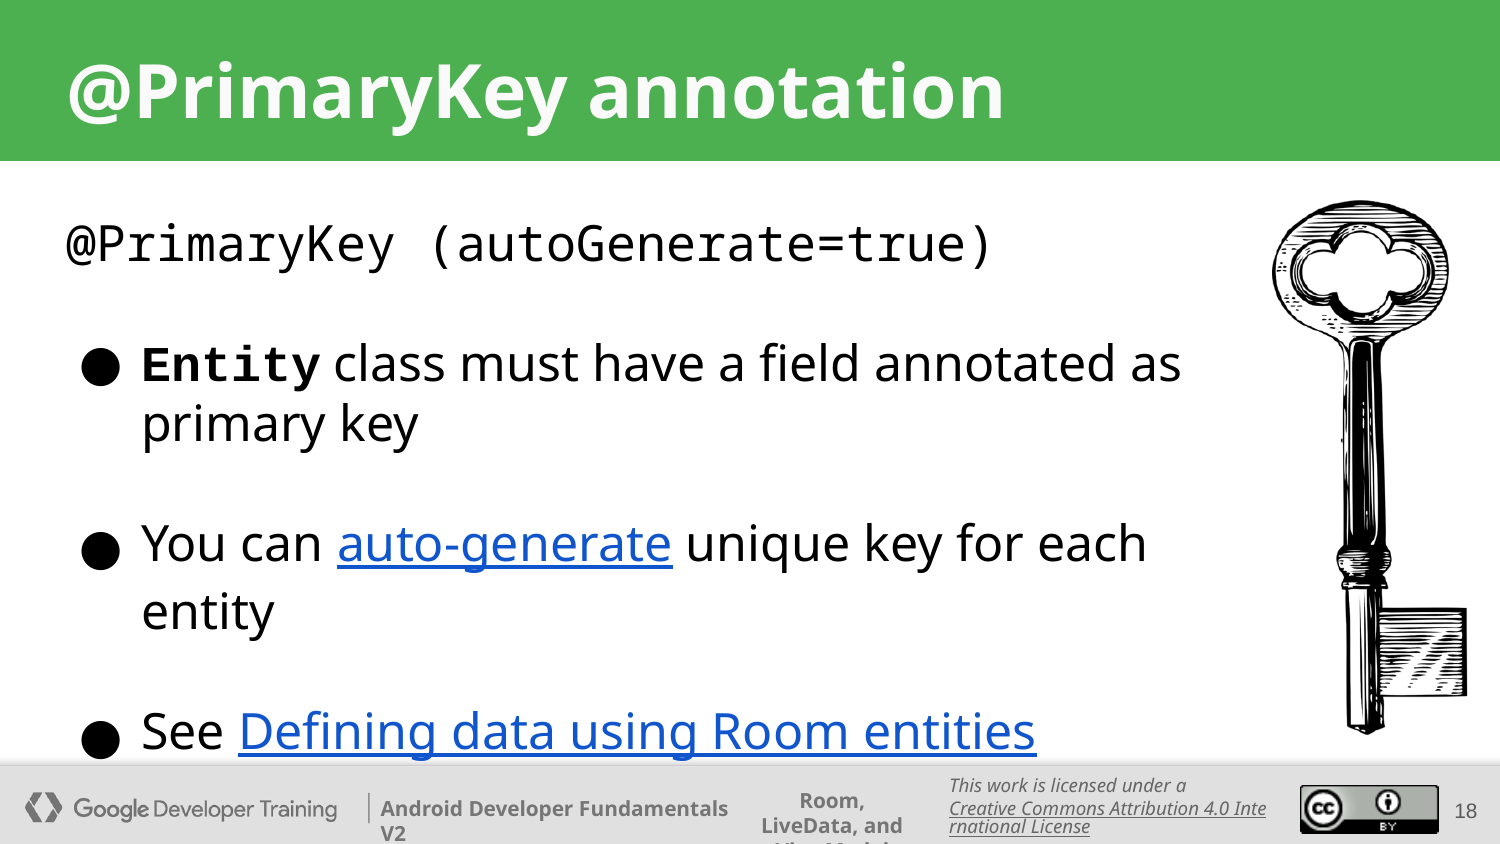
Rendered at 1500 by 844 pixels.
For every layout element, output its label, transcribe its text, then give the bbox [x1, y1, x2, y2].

picture [0, 161, 1500, 844]
list @PrimaryKey (autoGenerate=true) Entity class must have a field annotated as primary key You can auto-generate unique key for each entity See Defining data using Room entities [51, 168, 1245, 735]
slide_number ‹#› [1402, 777, 1493, 842]
title @PrimaryKey annotation [51, 28, 1449, 122]
